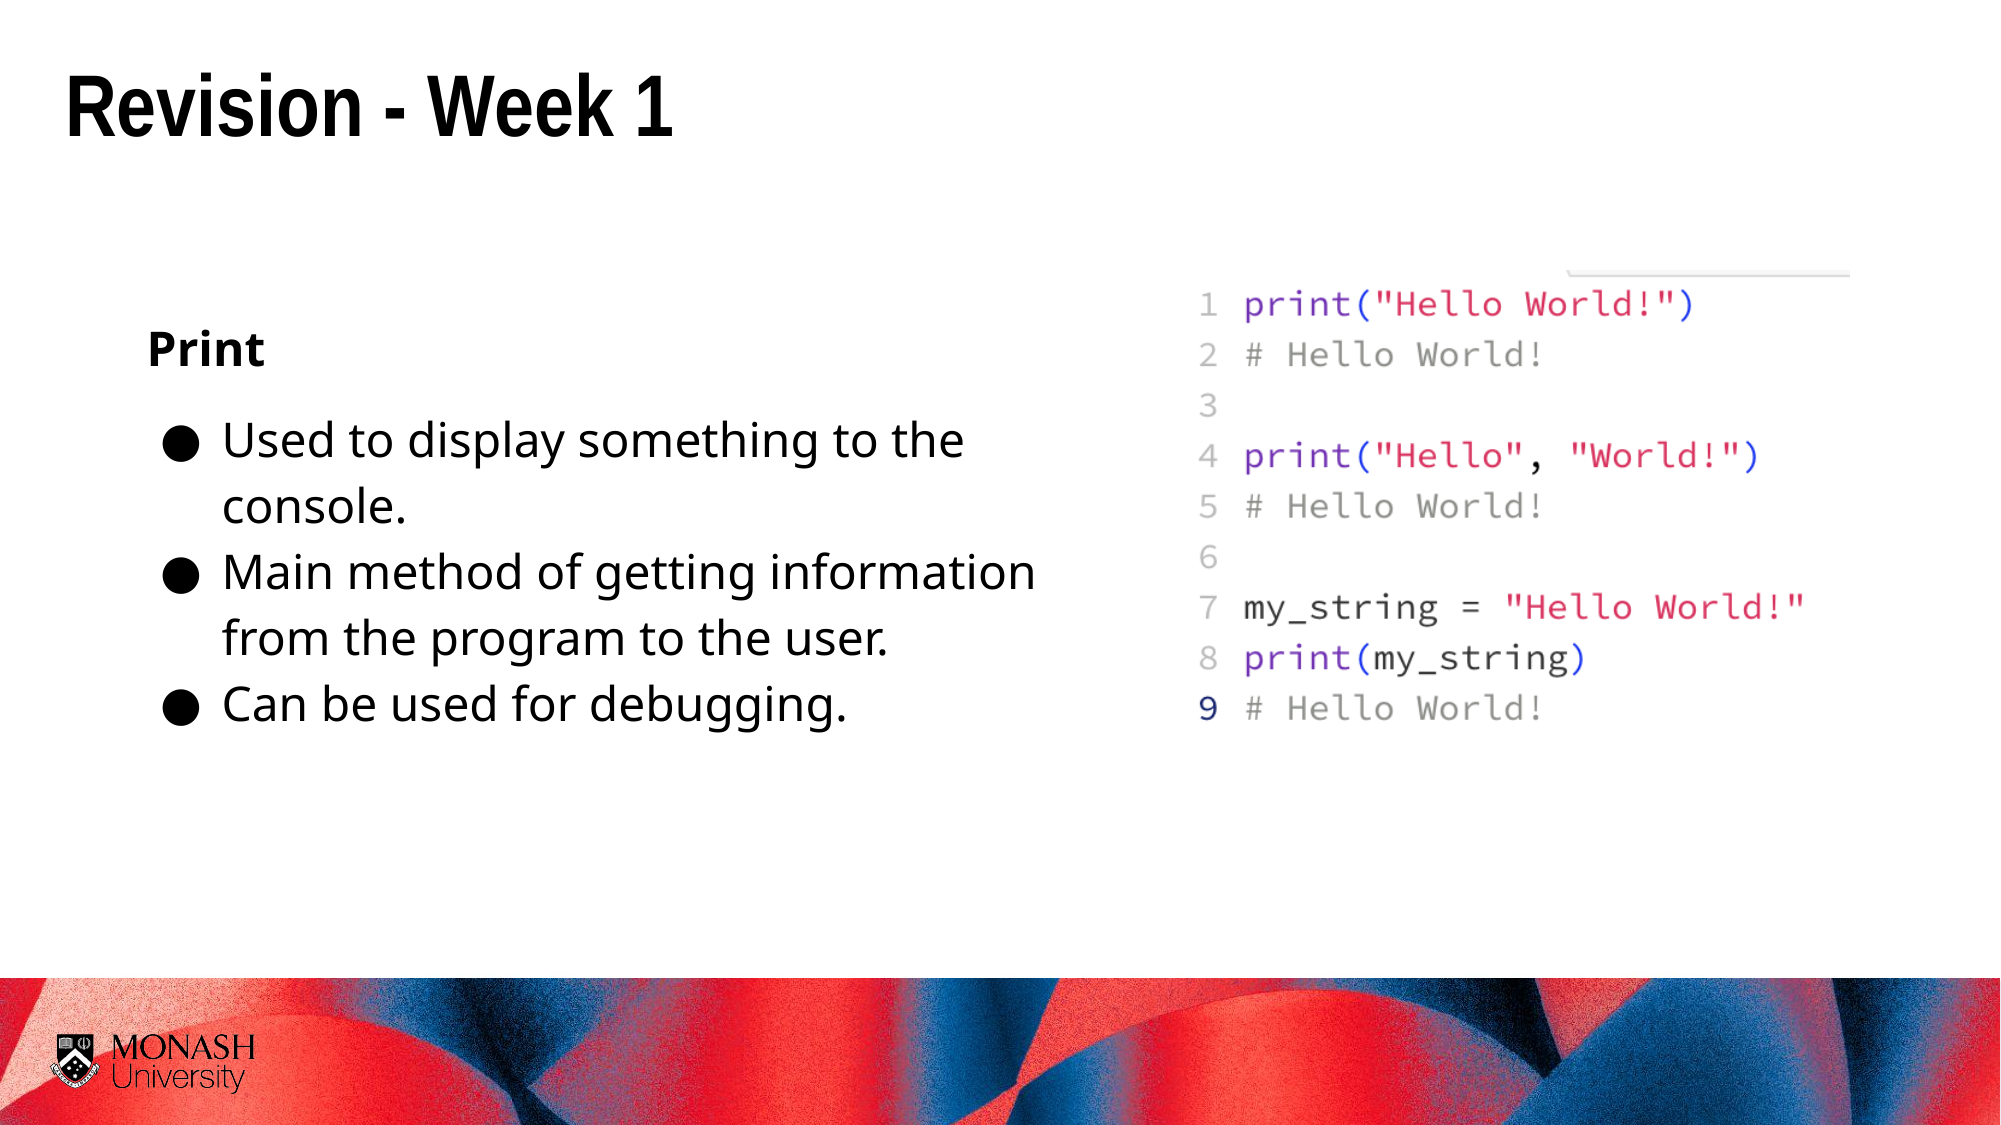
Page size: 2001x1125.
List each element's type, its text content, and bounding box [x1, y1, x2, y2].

text_box Print Used to display something to the console. Main method of getting information from the program to the user. Can be used for debugging. [131, 294, 1170, 838]
picture [0, 0, 2001, 1125]
text_box Revision - Week 1 [50, 53, 1273, 175]
